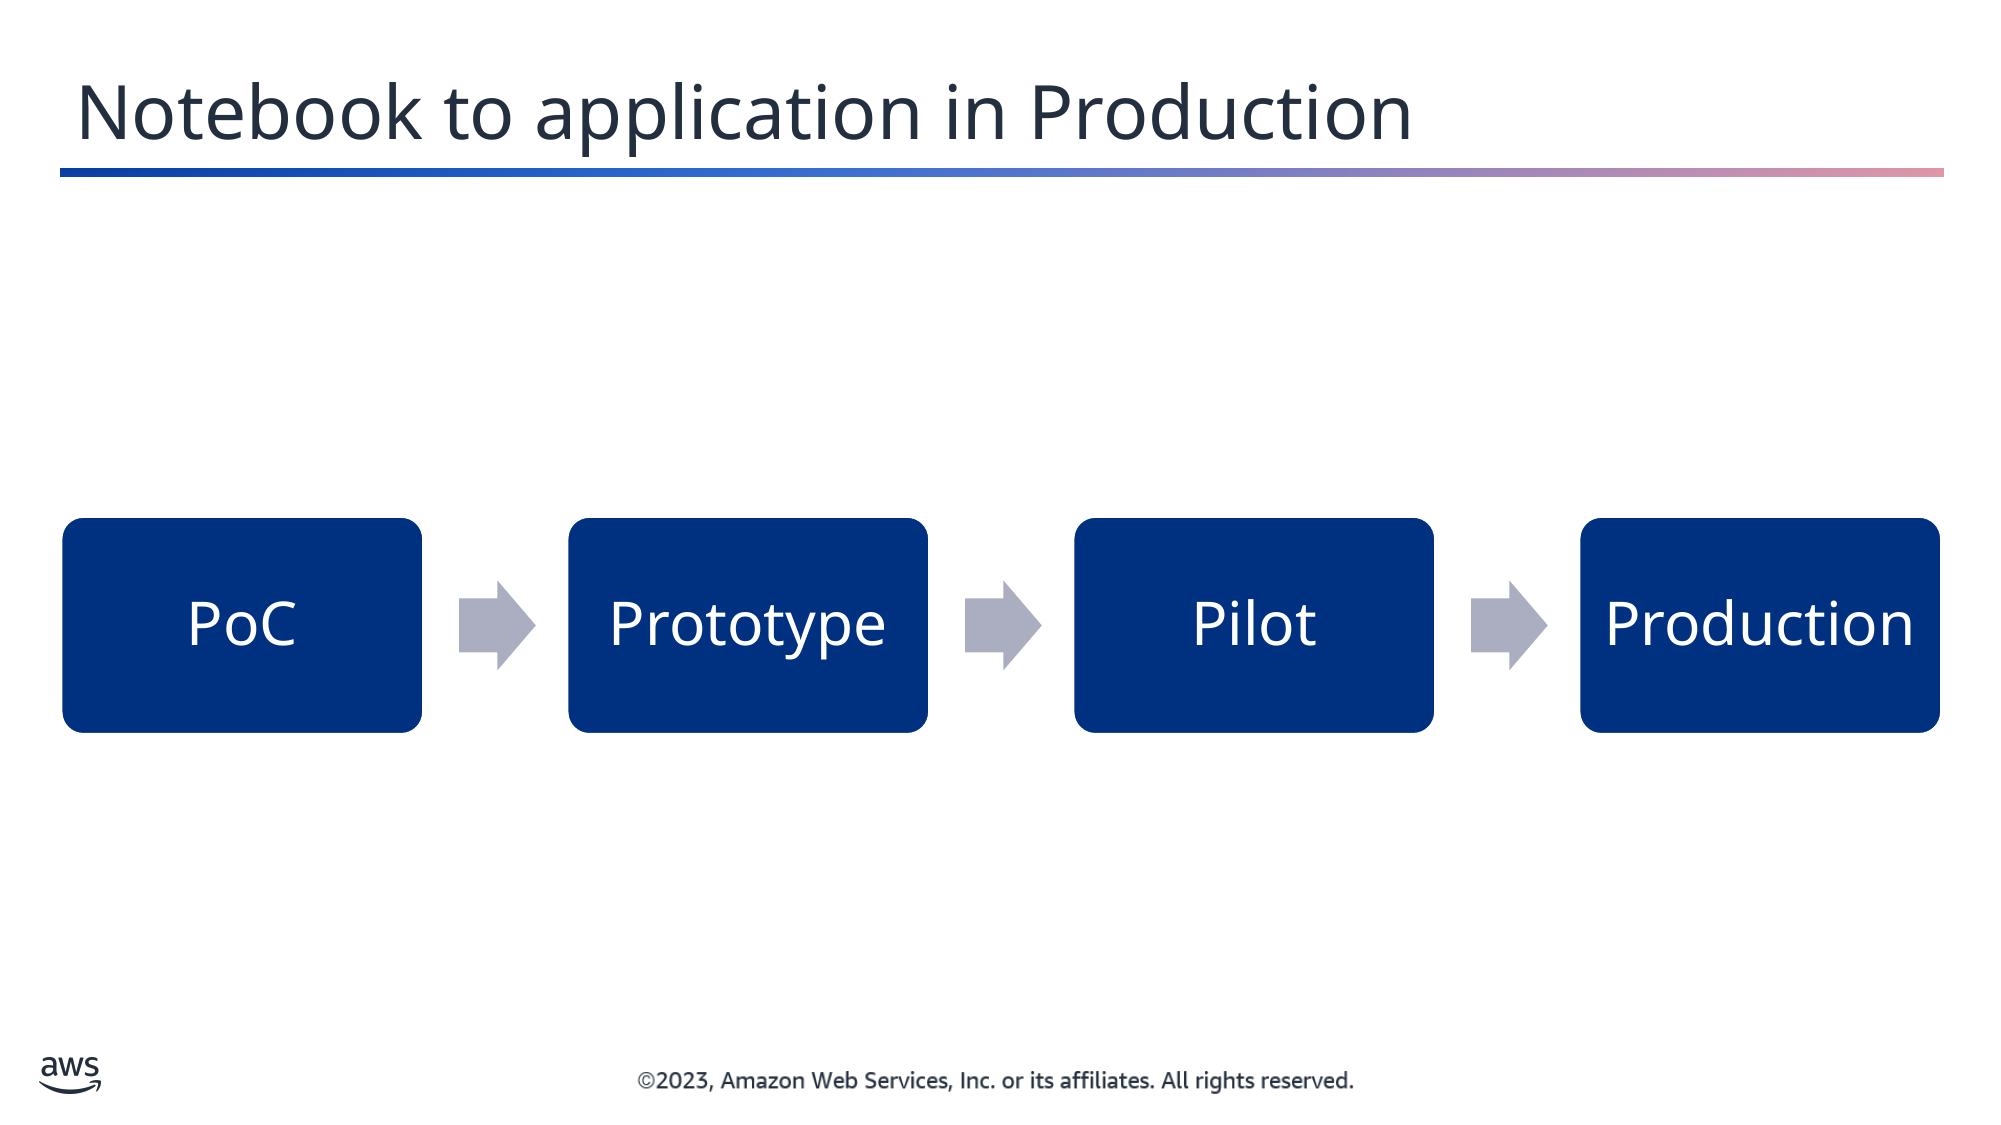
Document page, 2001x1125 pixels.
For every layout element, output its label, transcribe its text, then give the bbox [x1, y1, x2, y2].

picture [60, 168, 1944, 177]
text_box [61, 516, 1942, 735]
picture [621, 1057, 1378, 1109]
picture [39, 1057, 101, 1094]
title Notebook to application in Production [60, 49, 1941, 170]
